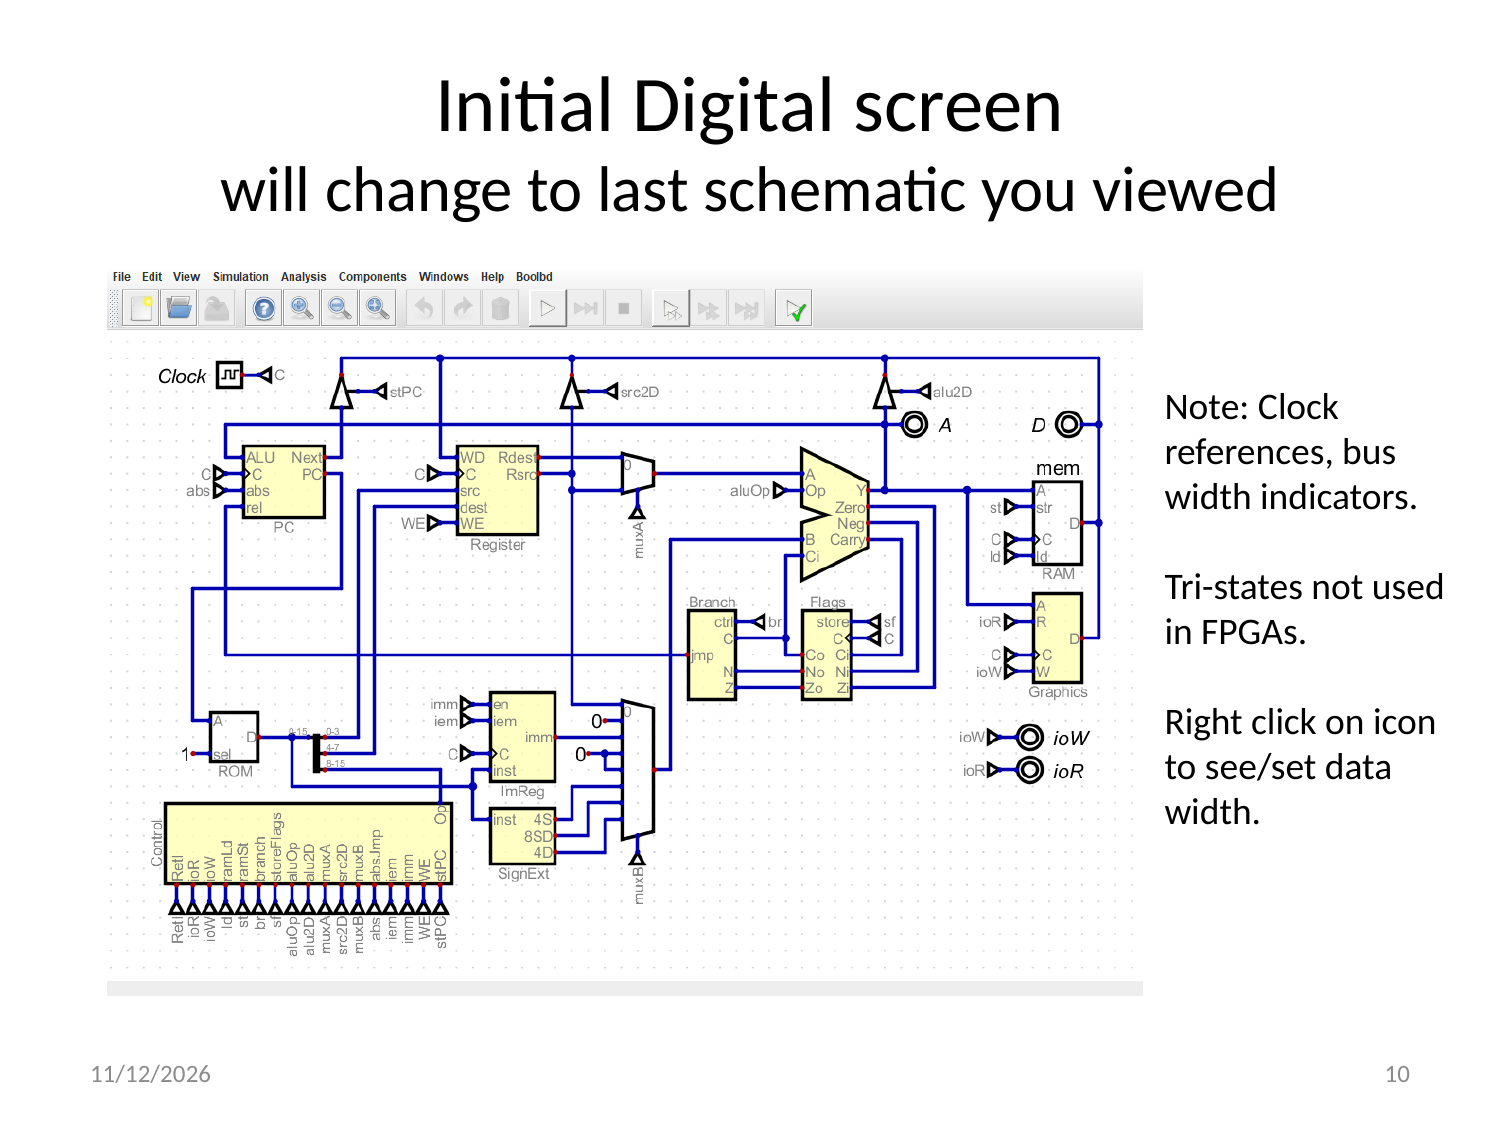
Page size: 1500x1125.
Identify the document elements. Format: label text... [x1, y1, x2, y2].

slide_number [75, 1042, 425, 1103]
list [99, 237, 1151, 1004]
title Initial Digital screen will change to last schematic you viewed [75, 45, 1425, 233]
slide_number 10 [1074, 1042, 1425, 1103]
text_box Note: Clock references, bus width indicators. Tri-states not used in FPGAs. Right click on icon to see/set data width. [1154, 374, 1463, 840]
